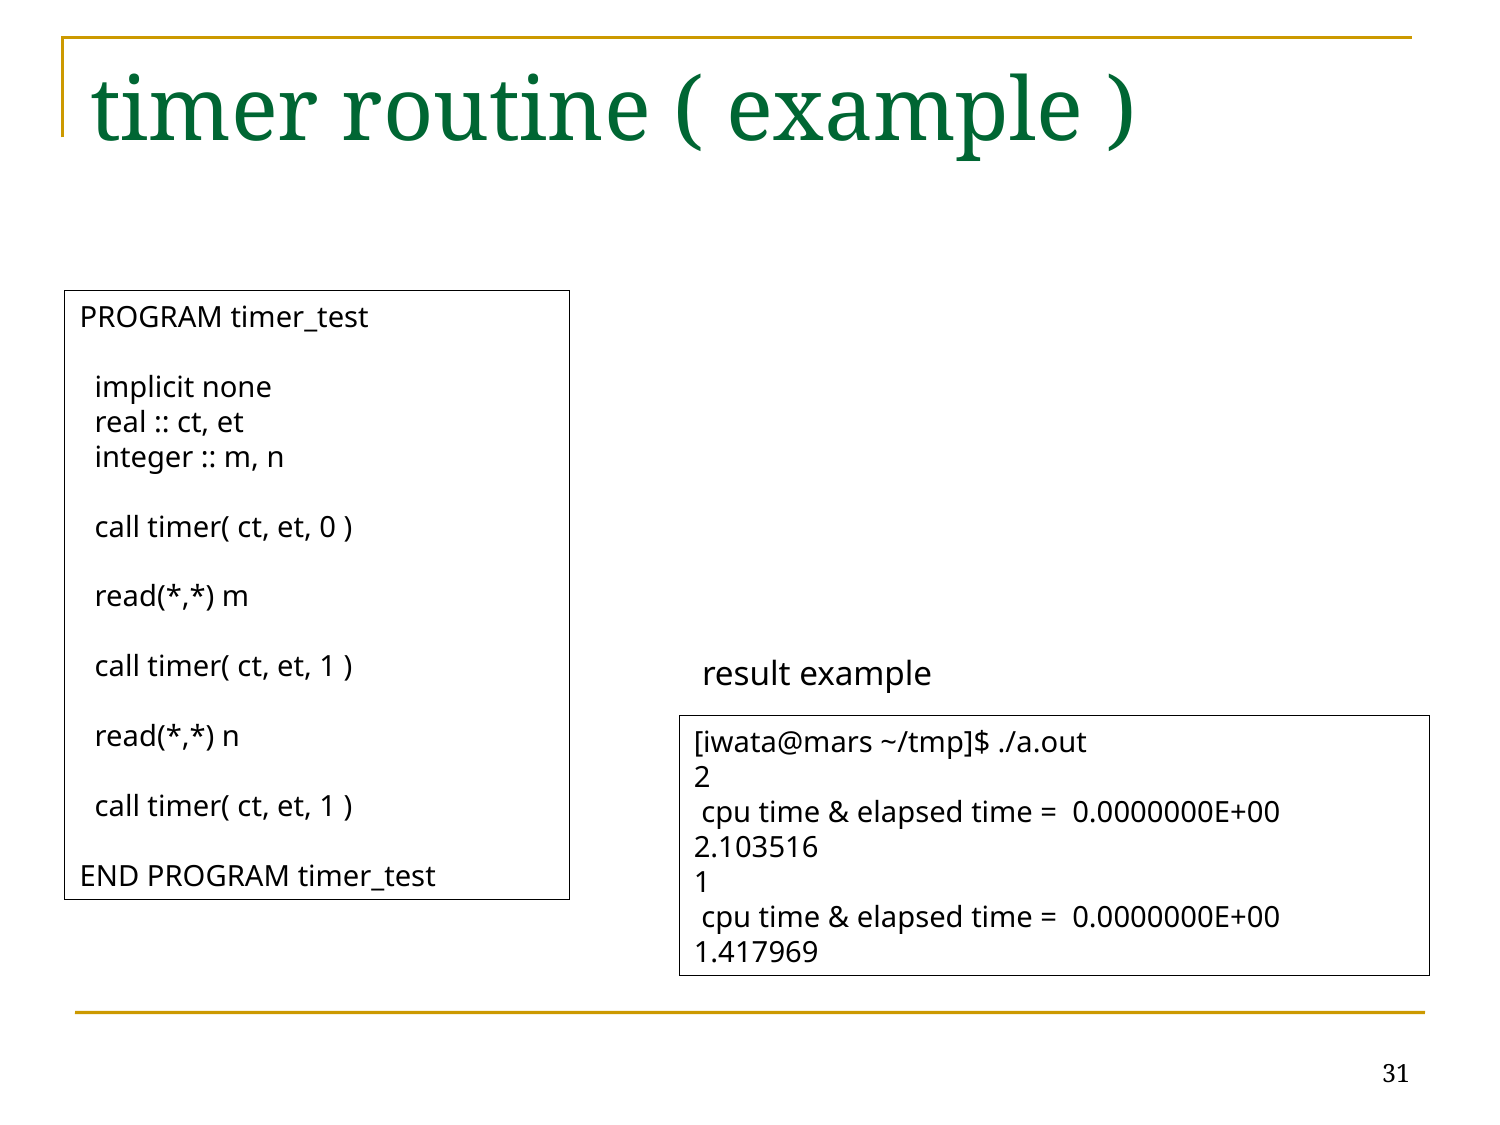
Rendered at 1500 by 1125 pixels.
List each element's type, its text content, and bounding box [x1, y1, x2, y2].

title timer routine ( example ) [75, 45, 1425, 233]
text_box result example [687, 645, 948, 700]
text_box [iwata@mars ~/tmp]$ ./a.out 2 cpu time & elapsed time = 0.0000000E+00 2.103516 1 cpu time & elapsed time = 0.0000000E+00 1.417969 [679, 715, 1430, 976]
slide_number 31 [1074, 1024, 1425, 1100]
text_box PROGRAM timer_test implicit none real :: ct, et integer :: m, n call timer( ct, et, 0 ) read(*,*) m call timer( ct, et, 1 ) read(*,*) n call timer( ct, et, 1 ) END PROGRAM timer_test [64, 290, 570, 900]
